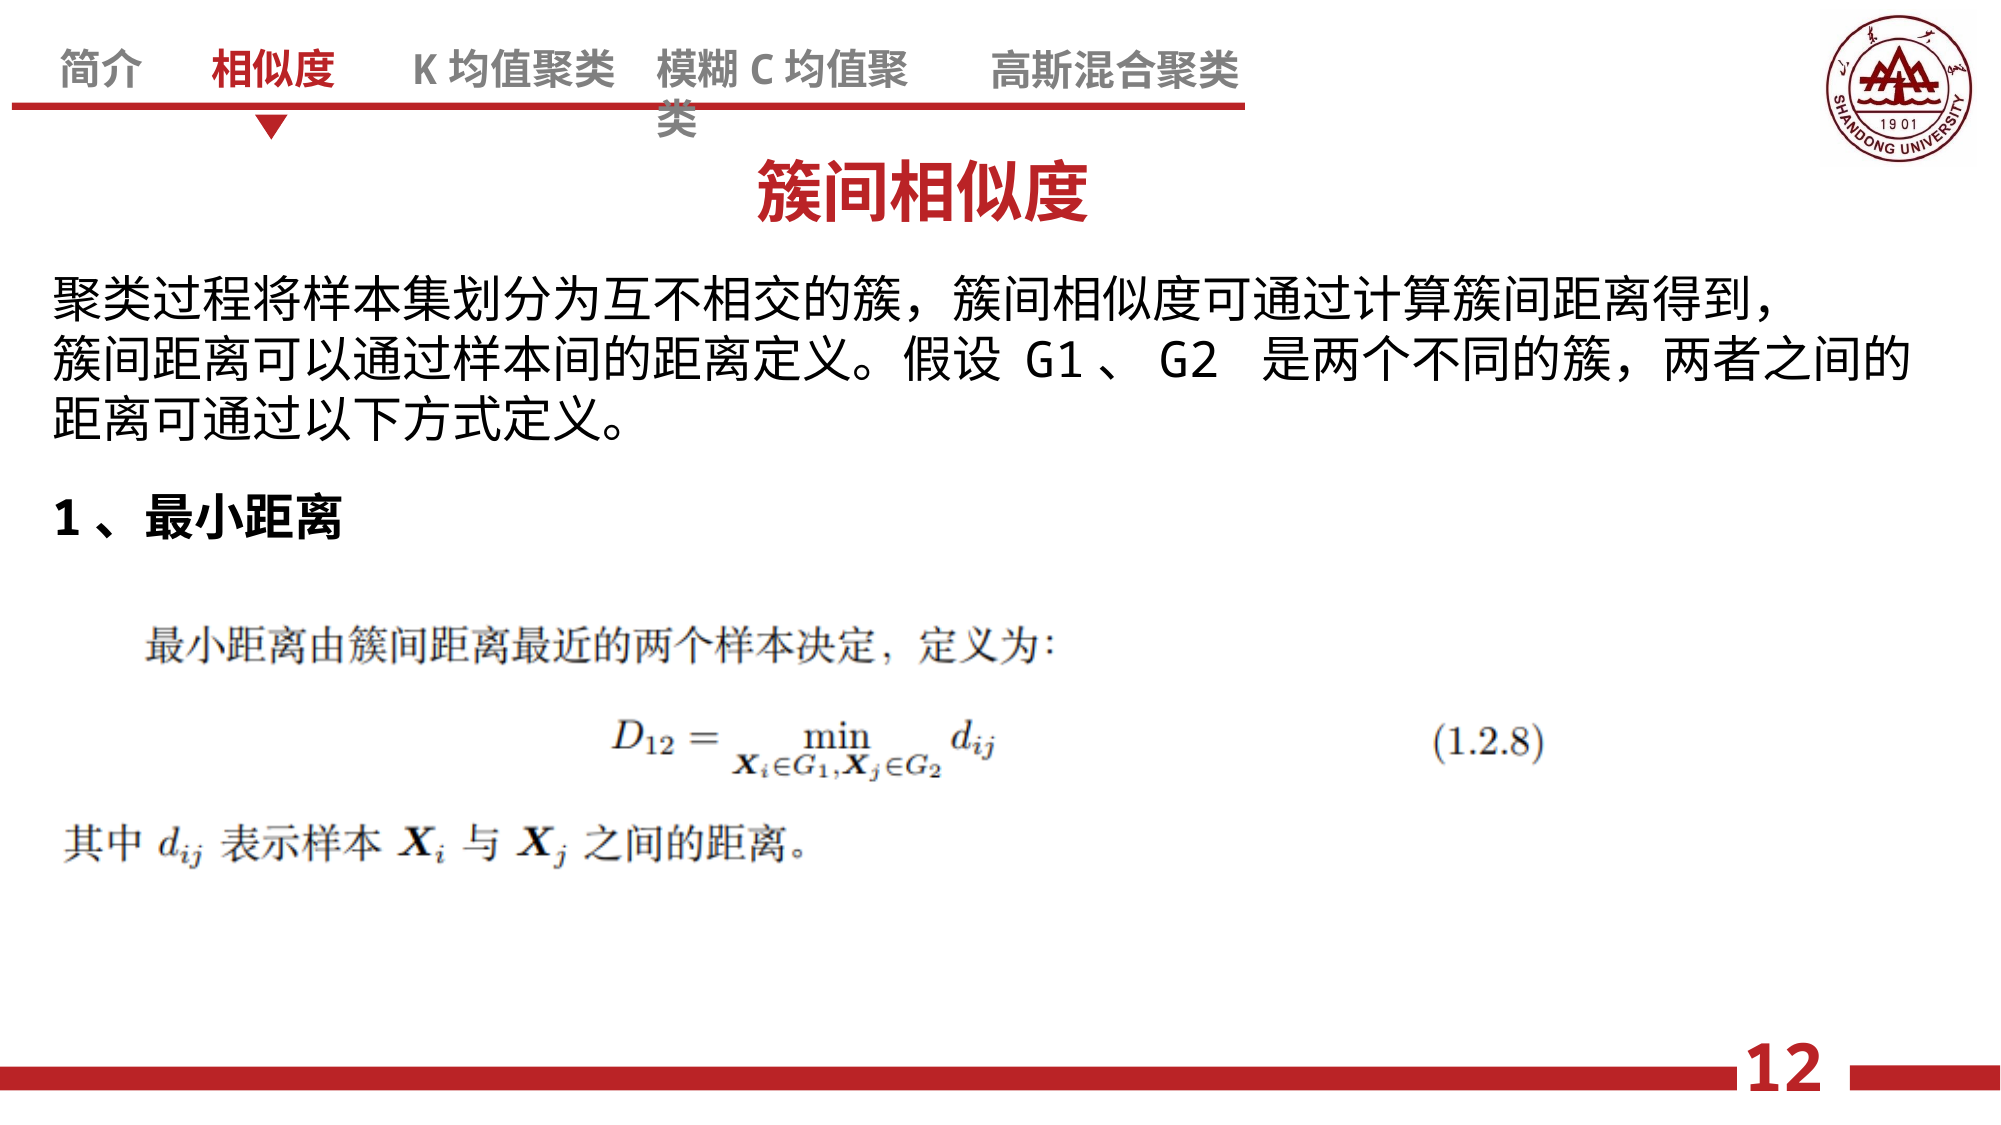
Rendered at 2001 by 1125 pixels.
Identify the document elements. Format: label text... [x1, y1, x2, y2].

text_box 簇间相似度 [741, 142, 1105, 238]
picture [1820, 9, 1977, 167]
text_box 聚类过程将样本集划分为互不相交的簇，簇间相似度可通过计算簇间距离得到， 簇间距离可以通过样本间的距离定义。假设 G1、G2 是两个不同的簇，两者之间的 距离可通过以下方式定义。 [37, 260, 1930, 455]
text_box 1、最小距离 [37, 478, 361, 554]
picture [37, 607, 1559, 880]
